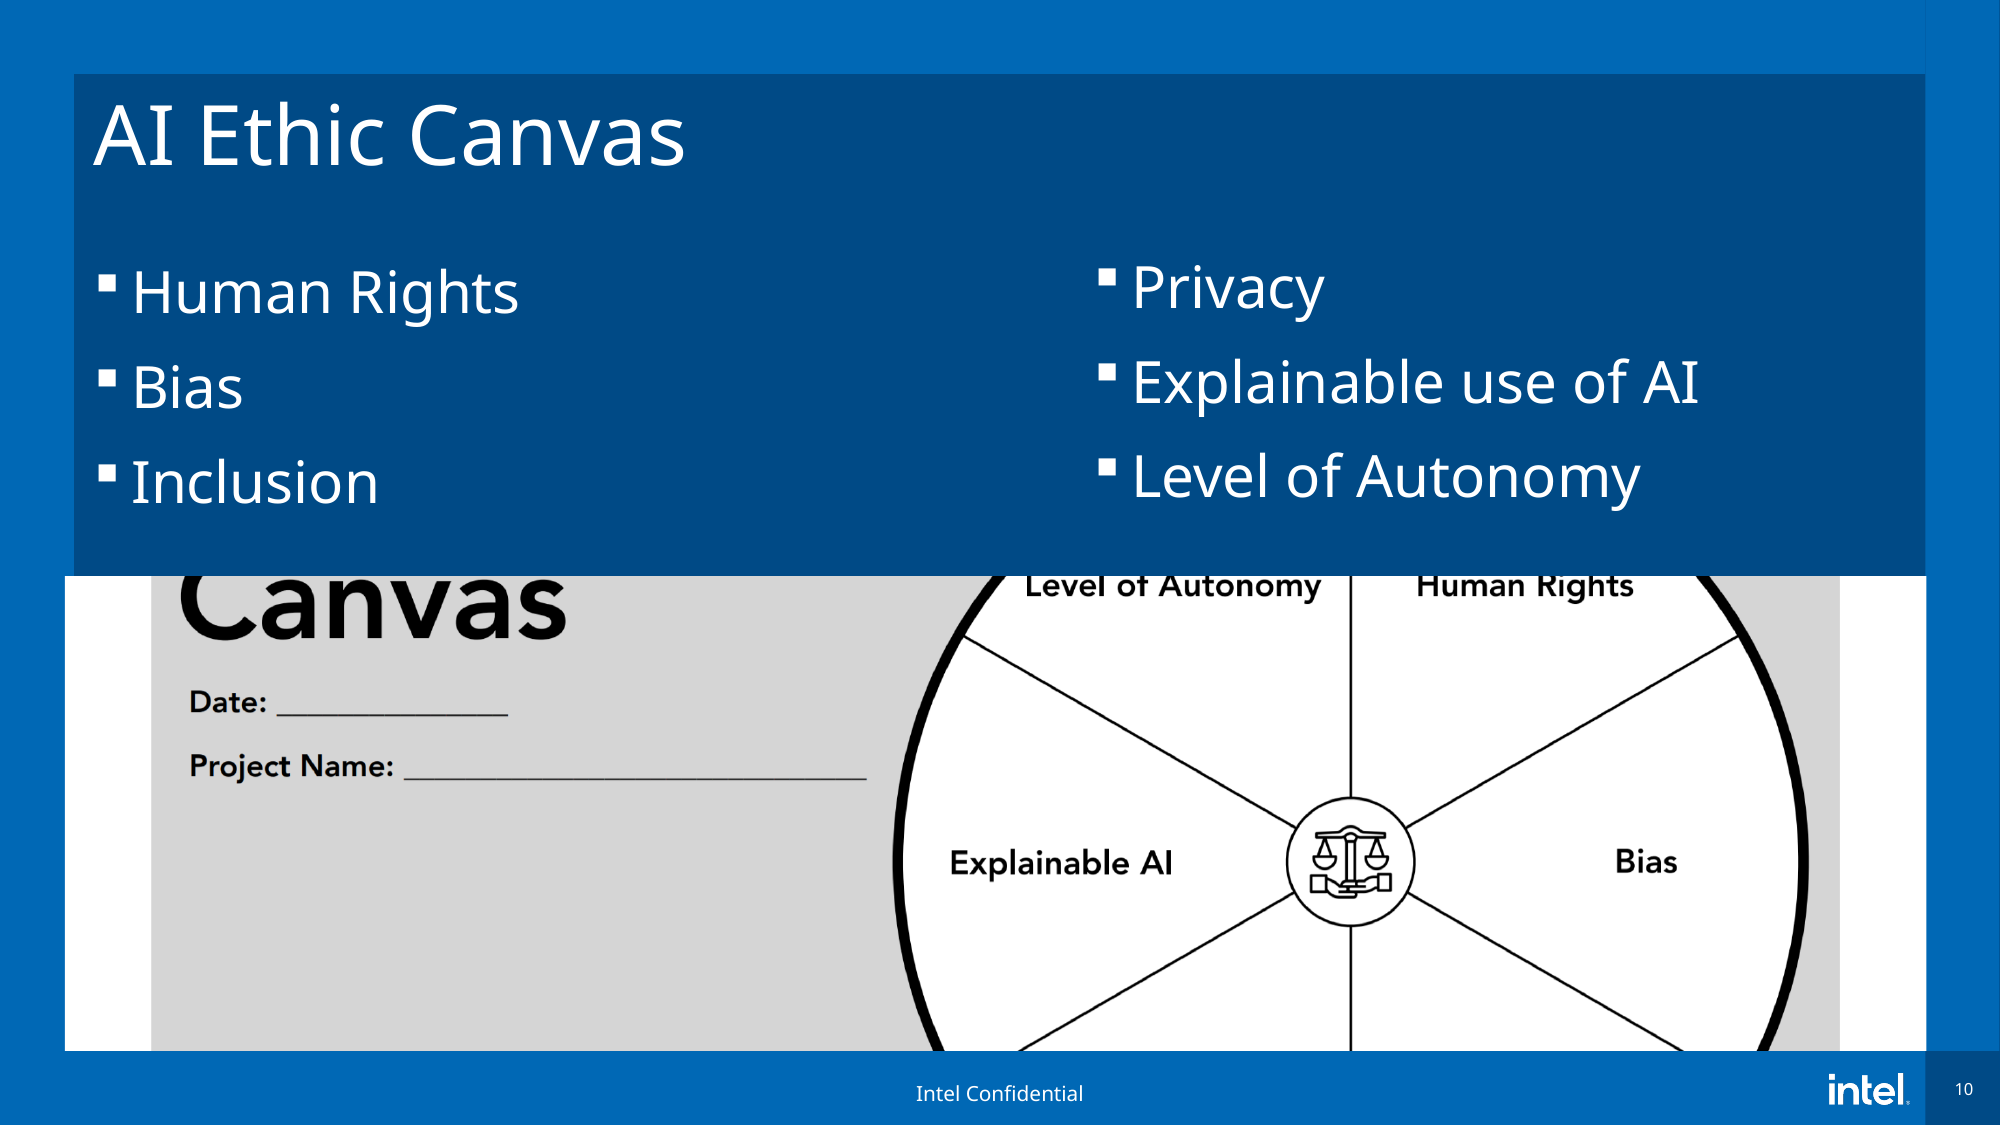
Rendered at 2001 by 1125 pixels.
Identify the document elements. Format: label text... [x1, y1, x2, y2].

text_box Privacy Explainable use of AI Level of Autonomy [1093, 249, 2000, 544]
title AI Ethic Canvas [93, 93, 1901, 251]
picture [64, 576, 1927, 1051]
picture [1829, 1073, 1910, 1105]
list Human Rights Bias Inclusion [93, 254, 1001, 550]
